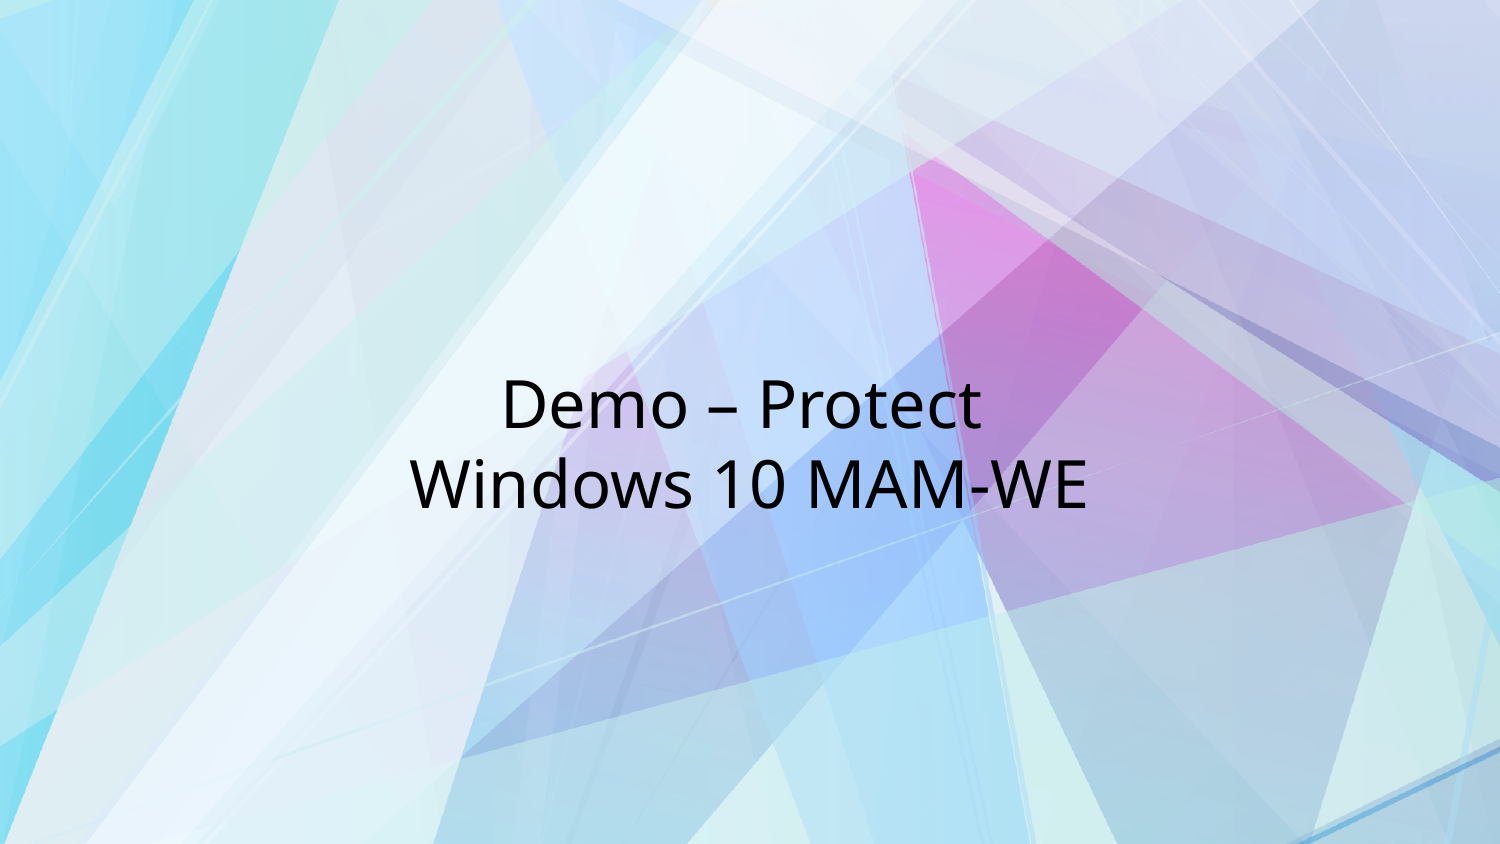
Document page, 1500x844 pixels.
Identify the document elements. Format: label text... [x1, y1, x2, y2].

title Demo – Protect Windows 10 MAM-WE [112, 351, 1388, 532]
picture [0, 0, 1500, 844]
